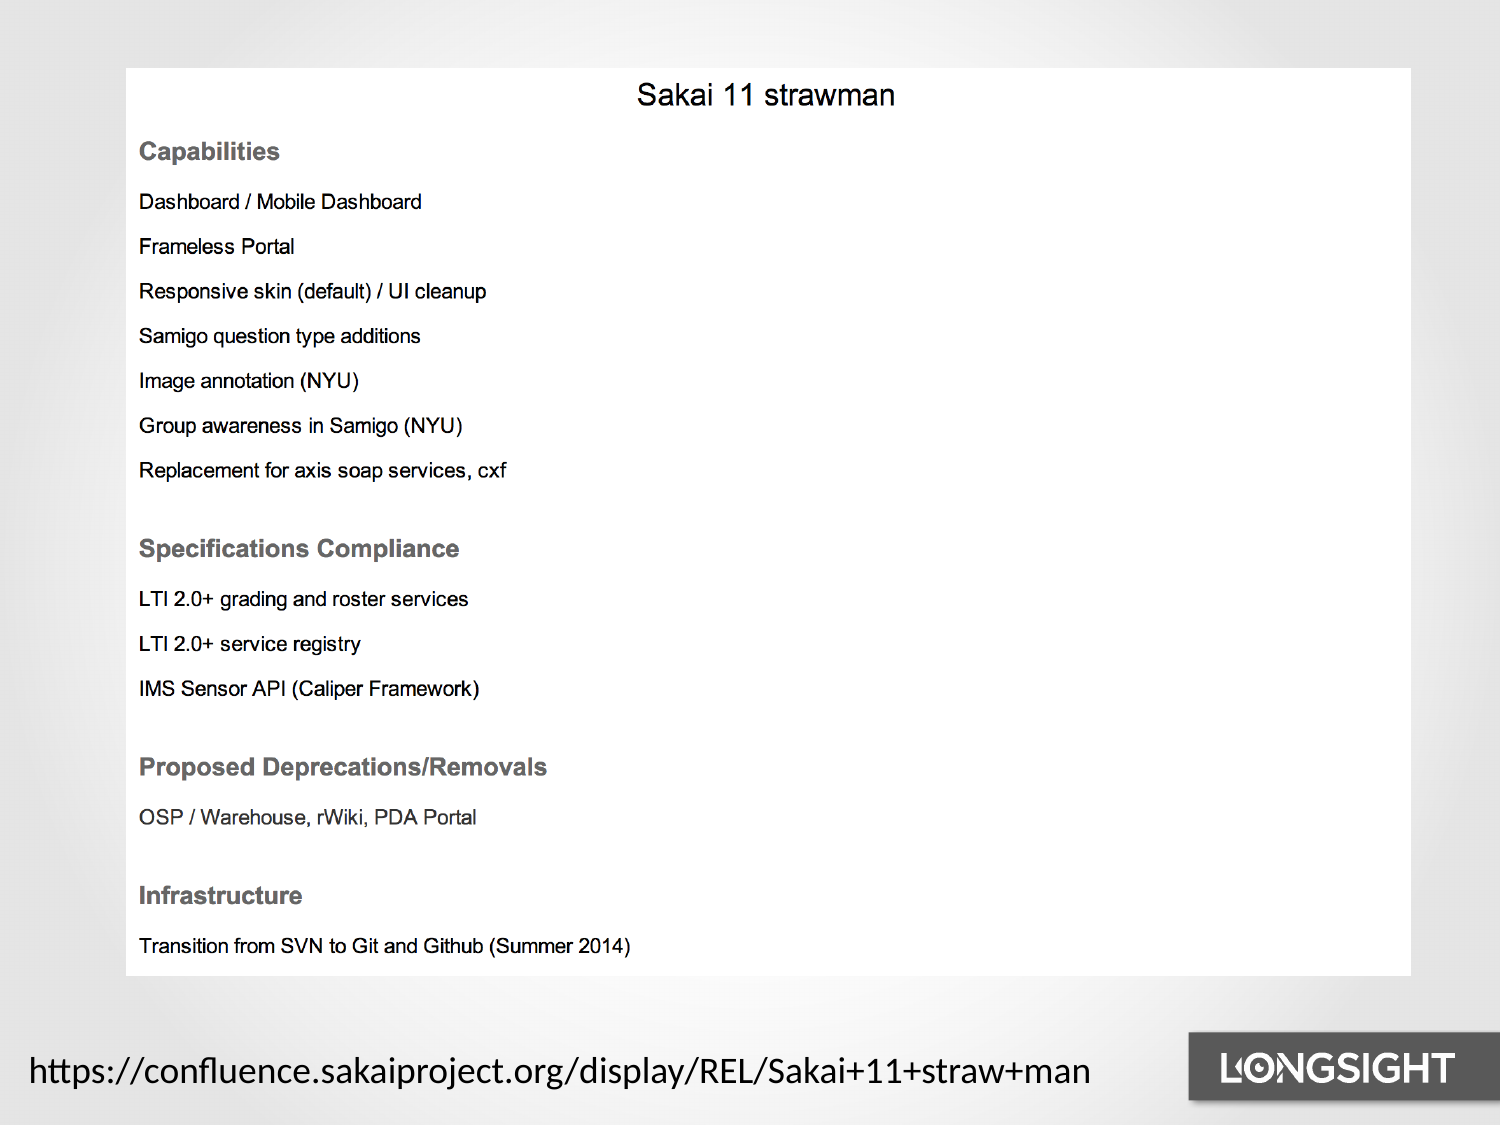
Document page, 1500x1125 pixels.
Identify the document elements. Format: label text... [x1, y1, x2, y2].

picture [0, 0, 1500, 1125]
picture [1220, 1042, 1463, 1094]
text_box https://confluence.sakaiproject.org/display/REL/Sakai+11+straw+man [13, 1038, 1220, 1099]
